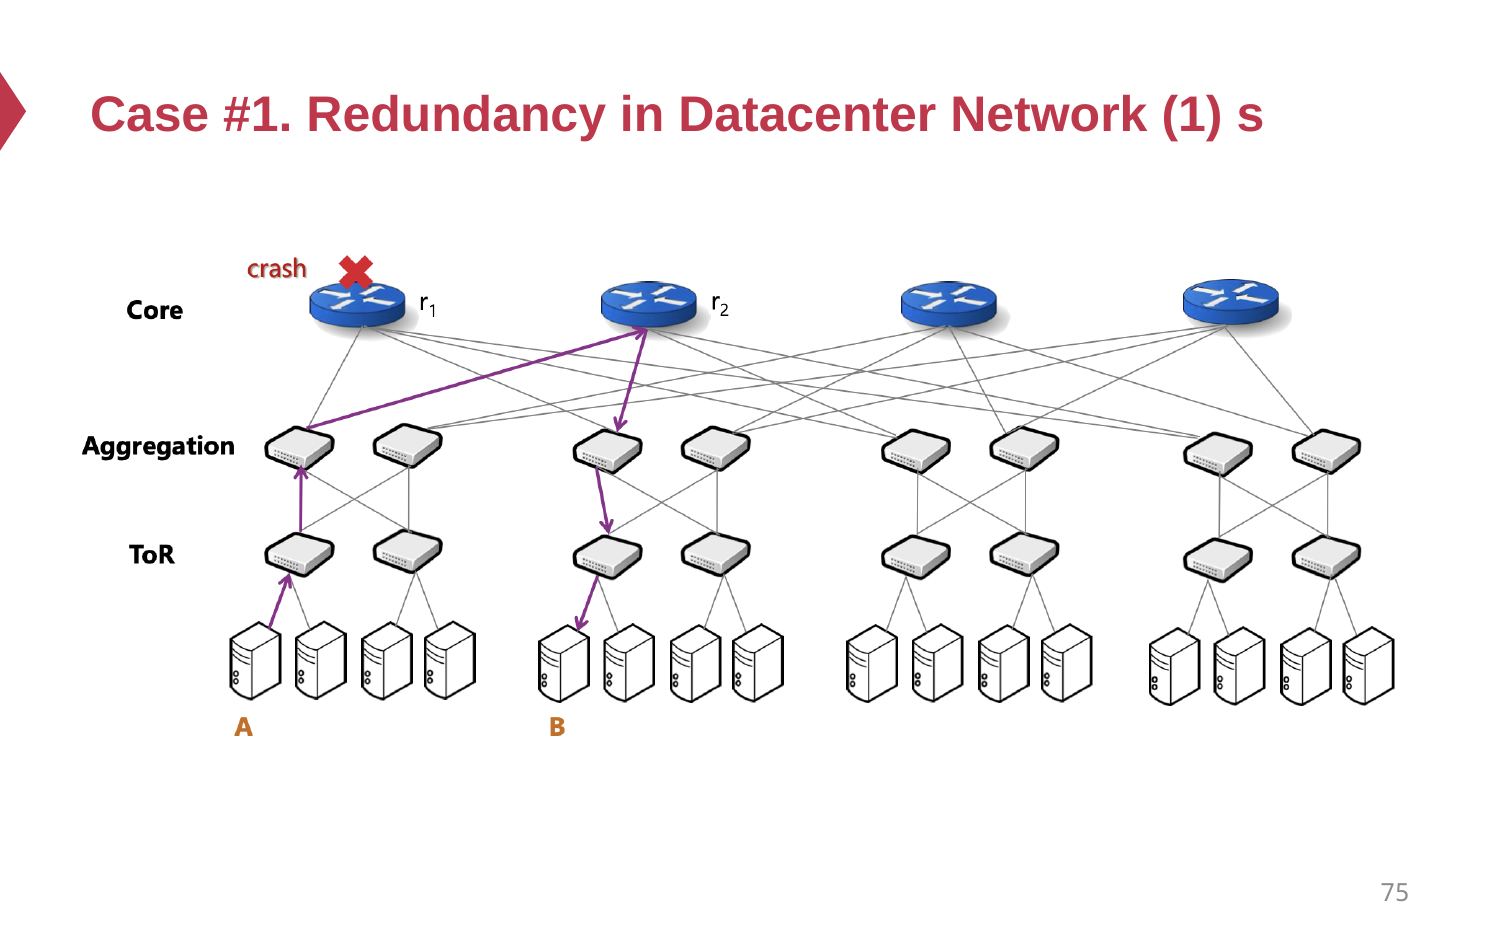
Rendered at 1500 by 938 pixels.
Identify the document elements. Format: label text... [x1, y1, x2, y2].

title Case #1. Redundancy in Datacenter Network (1) s [75, 37, 1425, 186]
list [74, 237, 1426, 752]
slide_number 75 [1074, 868, 1425, 919]
